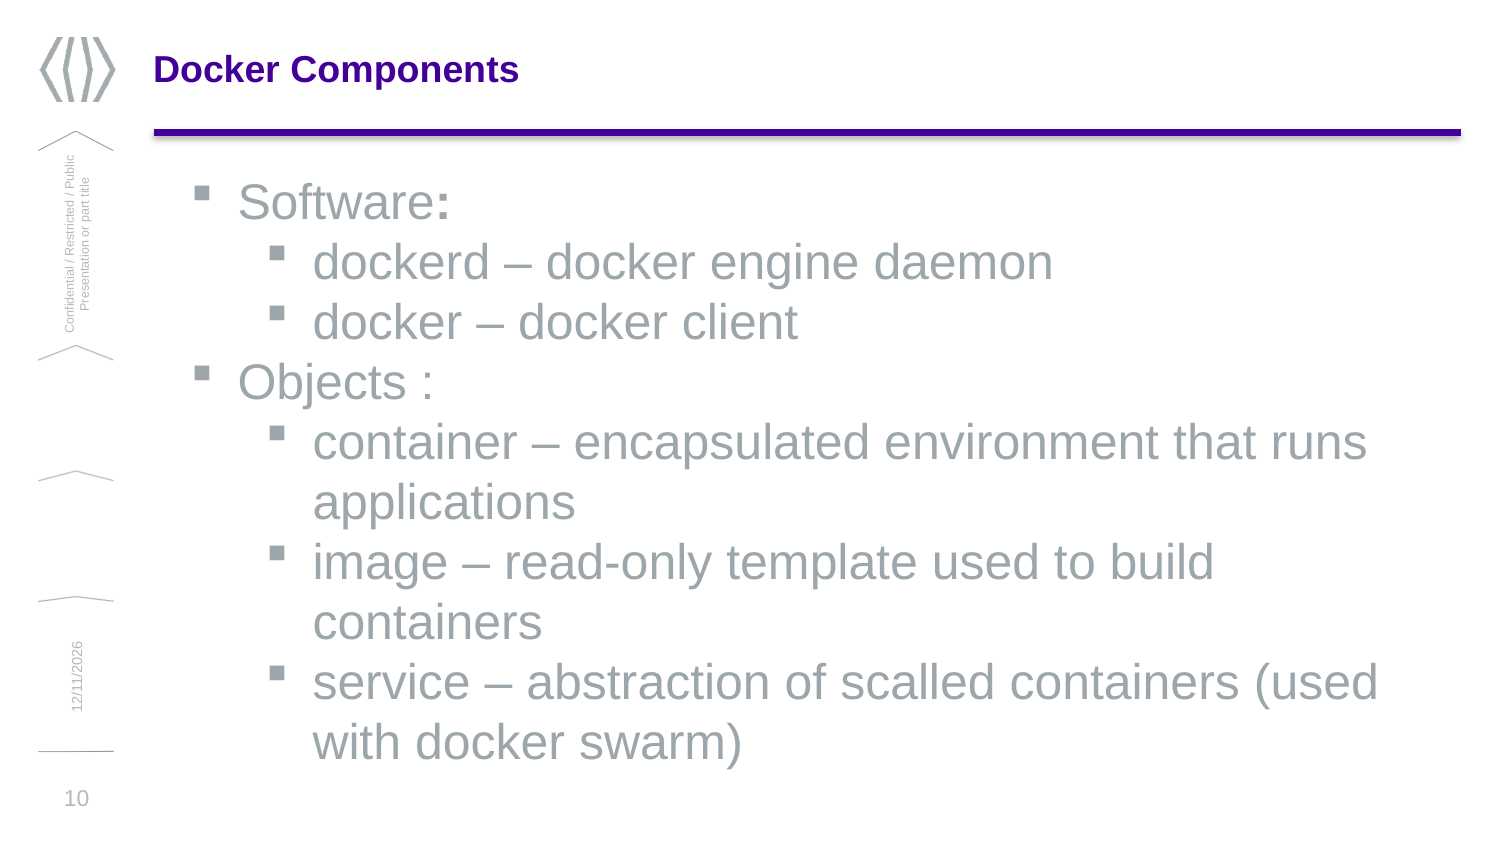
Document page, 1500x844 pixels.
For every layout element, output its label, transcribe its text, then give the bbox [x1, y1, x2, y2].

picture [37, 130, 114, 753]
footer Confidential / Restricted / Public Presentation or part title [53, 127, 99, 363]
picture [39, 37, 116, 102]
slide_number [53, 602, 99, 752]
slide_number 10 [39, 775, 114, 821]
title Docker Components [138, 37, 1461, 109]
text_box Software: dockerd – docker engine daemon docker – docker client Objects : container – encapsulated environment that runs applications image – read-only template used to build containers service – abstraction of scalled containers (used with docker swarm) [175, 162, 1438, 777]
